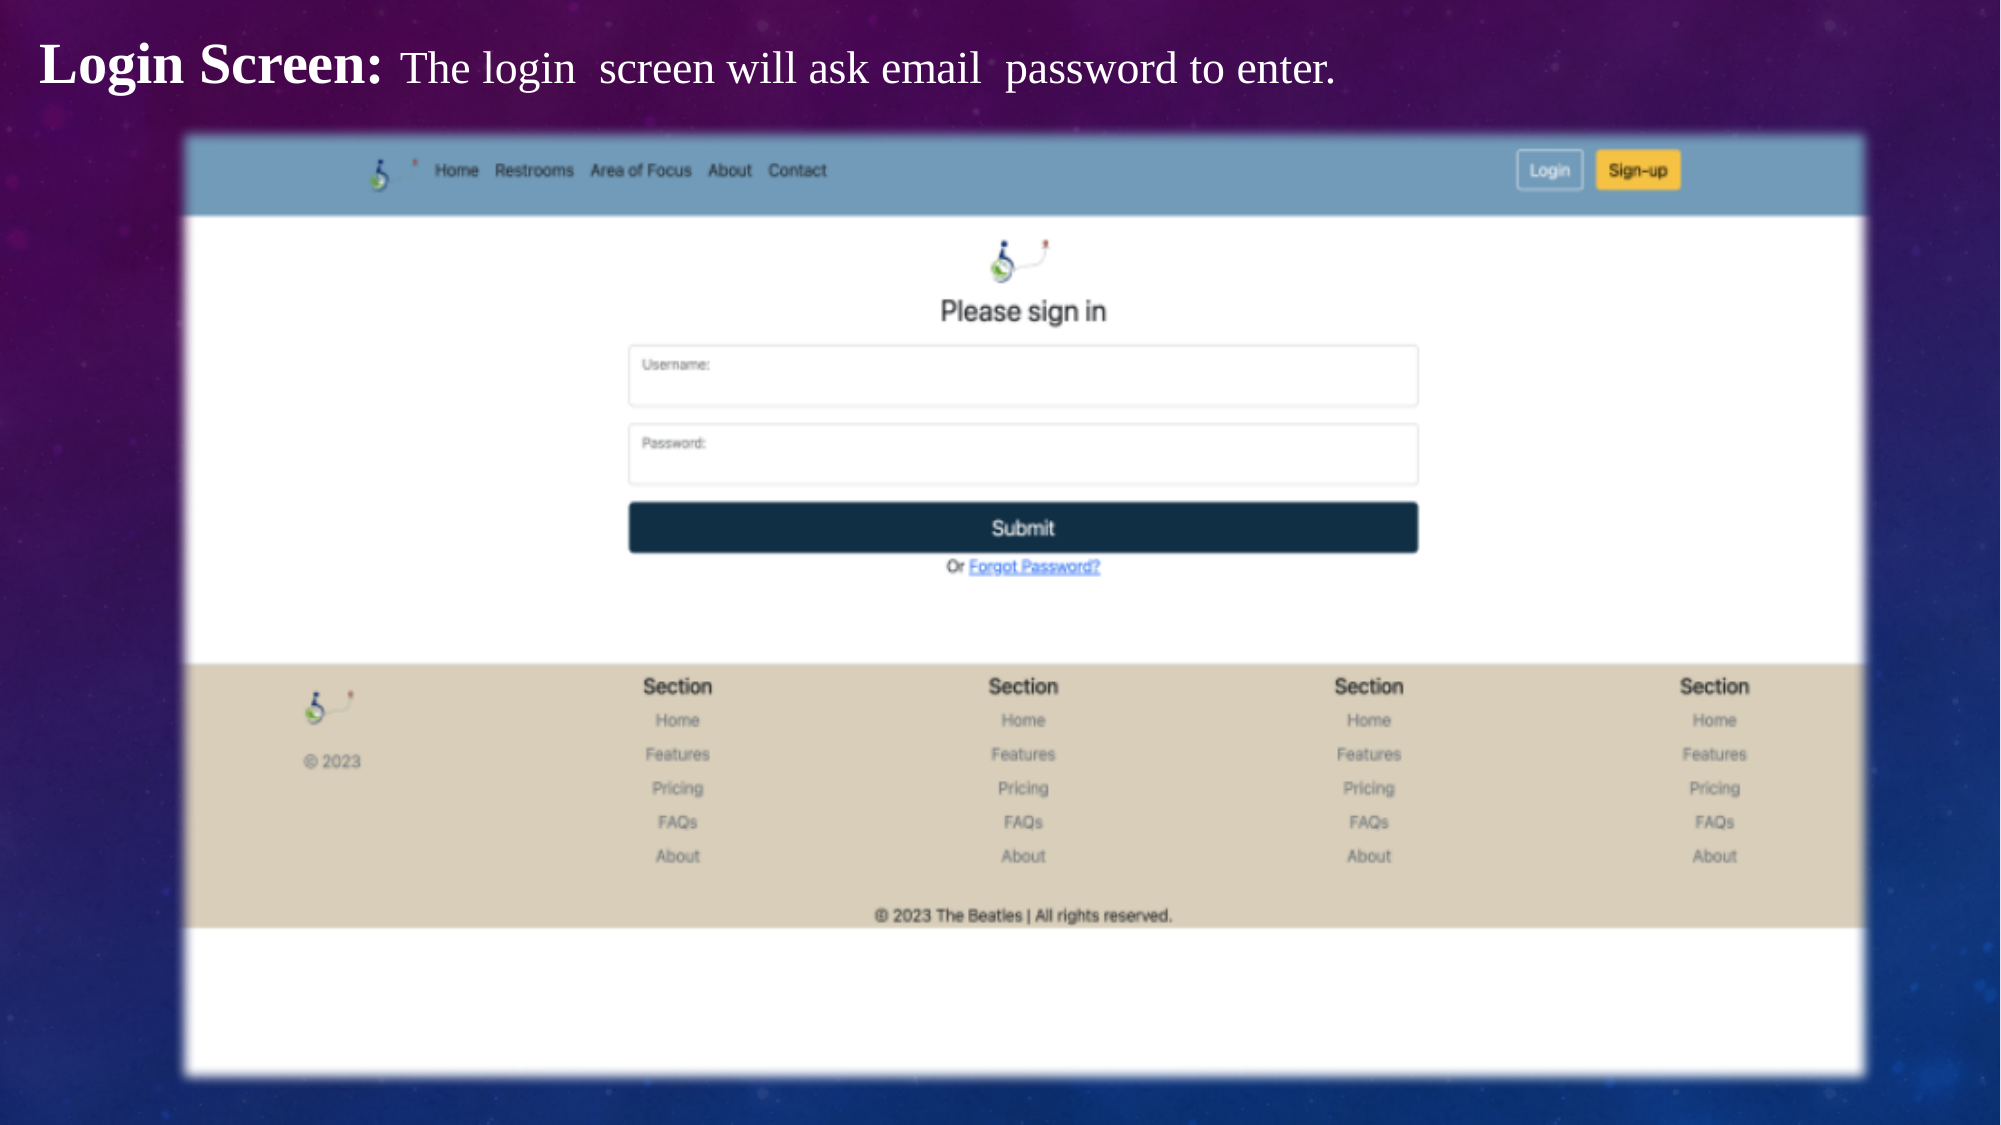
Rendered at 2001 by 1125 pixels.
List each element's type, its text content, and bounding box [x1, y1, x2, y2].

picture [0, 0, 2001, 1125]
text_box Login Screen: The login screen will ask email password to enter. [37, 37, 1913, 96]
